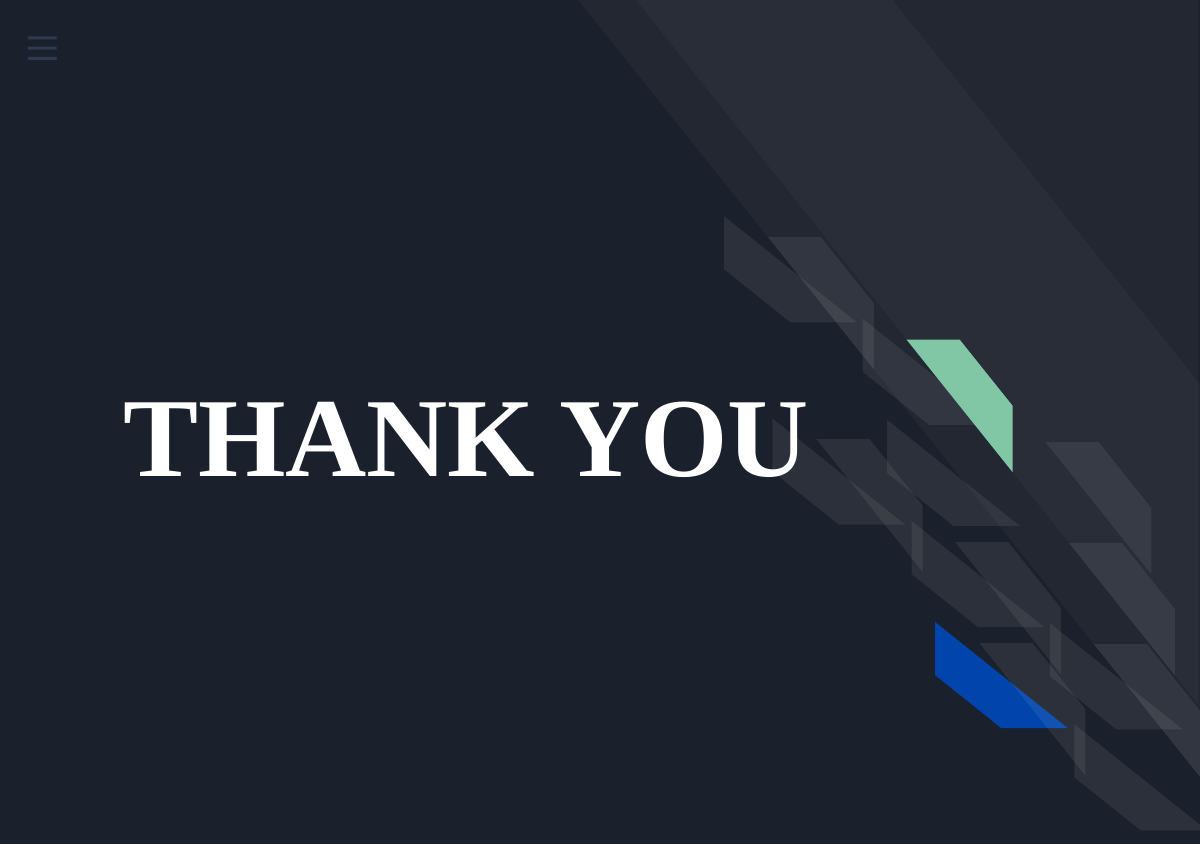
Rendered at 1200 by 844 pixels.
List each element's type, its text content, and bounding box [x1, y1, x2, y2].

title THANK YOU [108, 142, 864, 720]
